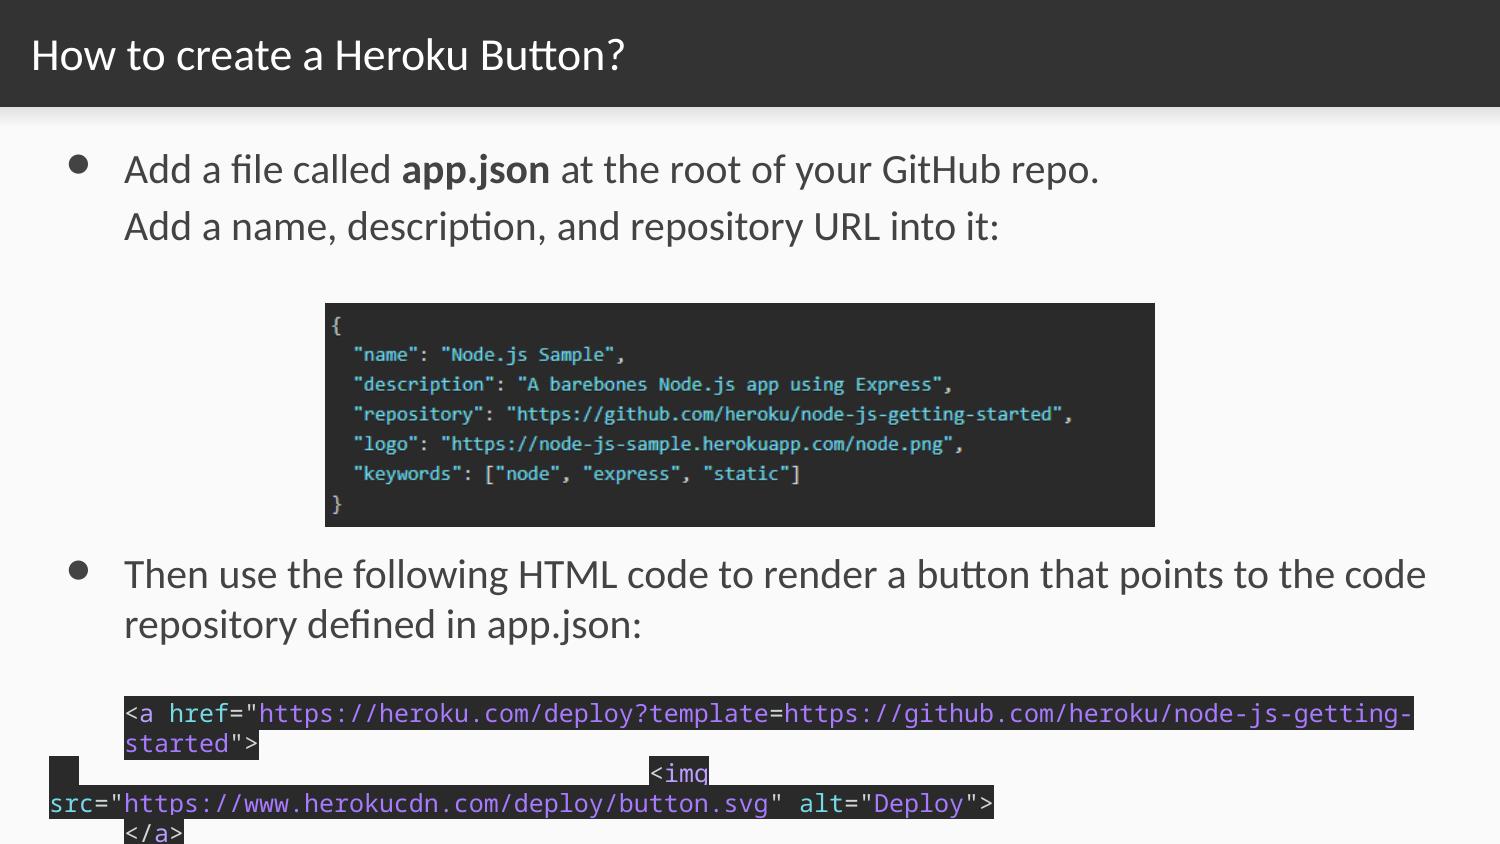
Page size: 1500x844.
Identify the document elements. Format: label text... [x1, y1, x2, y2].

picture [325, 302, 1155, 528]
title How to create a Heroku Button? [16, 2, 1464, 102]
list Add a file called app.json at the root of your GitHub repo. Add a name, description, and repository URL into it: Then use the following HTML code to render a button that points to the code repository defined in app.json: <a href="https://heroku.com/deploy?template=https://github.com/heroku/node-js-getting-started"> <img src="https://www.herokucdn.com/deploy/button.svg" alt="Deploy"> </a> [34, 118, 1465, 806]
